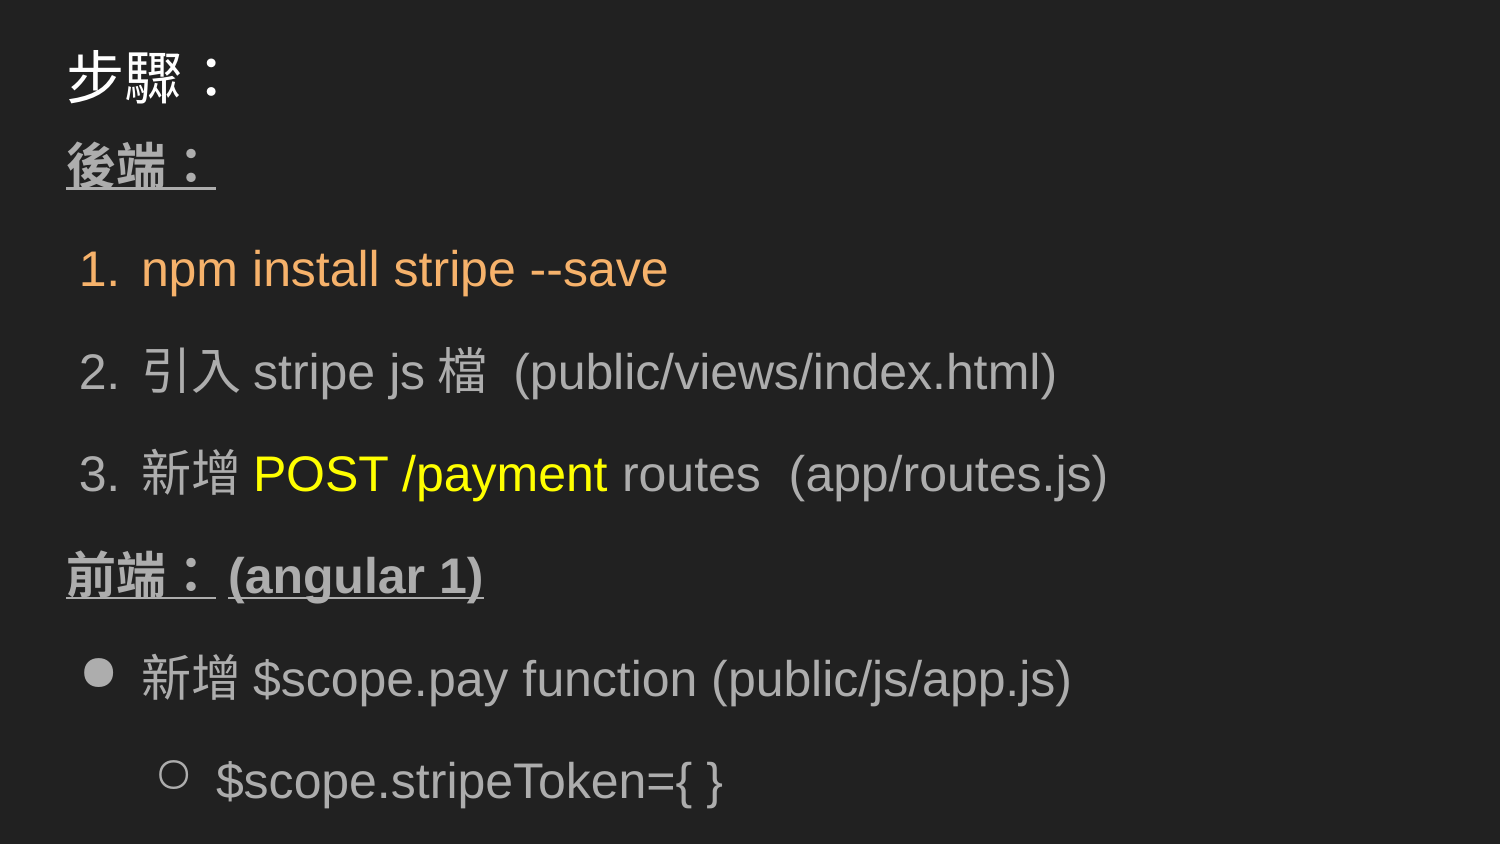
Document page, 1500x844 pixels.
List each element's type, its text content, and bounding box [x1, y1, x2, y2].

title 步驟： [51, 26, 1449, 110]
list 後端： npm install stripe --save 引入stripe js檔 (public/views/index.html) 新增POST /payment routes (app/routes.js) 前端：(angular 1) 新增$scope.pay function (public/js/app.js) $scope.stripeToken={ } Stripe.card.createToken( ) $http.post('/payment',function [51, 110, 1449, 750]
